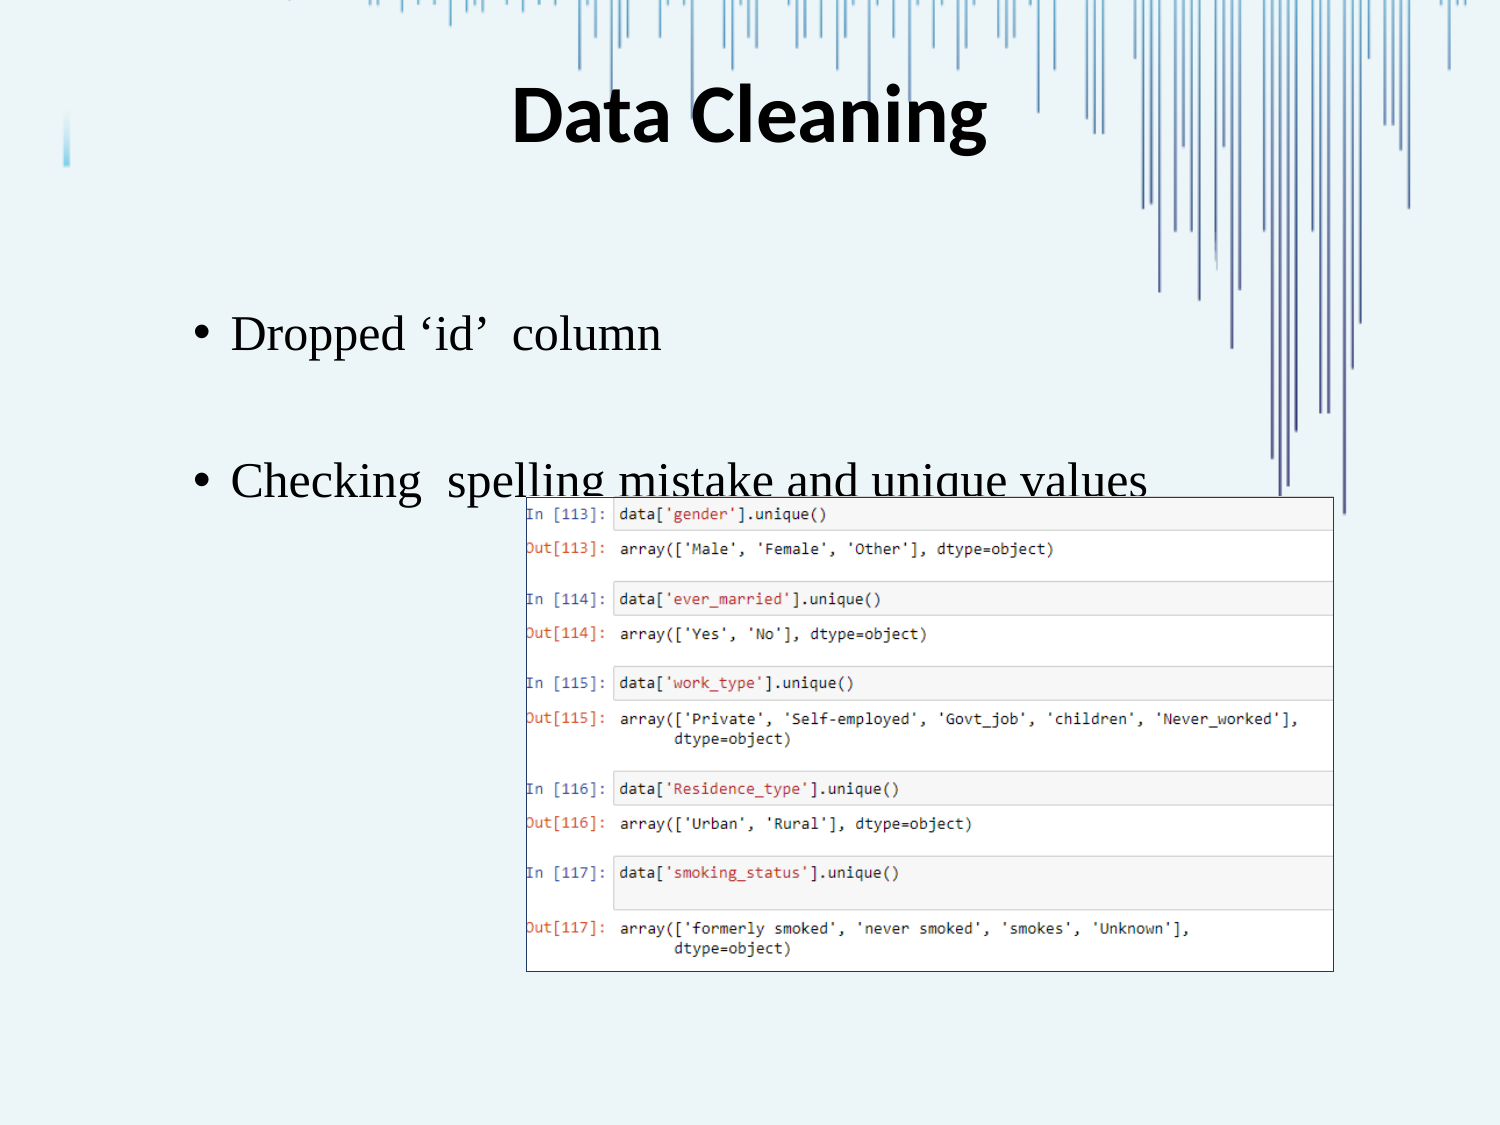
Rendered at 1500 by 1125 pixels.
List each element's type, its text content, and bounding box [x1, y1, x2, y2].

title Data Cleaning [103, 0, 1397, 231]
picture [0, 0, 1500, 1125]
list Dropped ‘id’ column Checking spelling mistake and unique values [103, 299, 1397, 1014]
